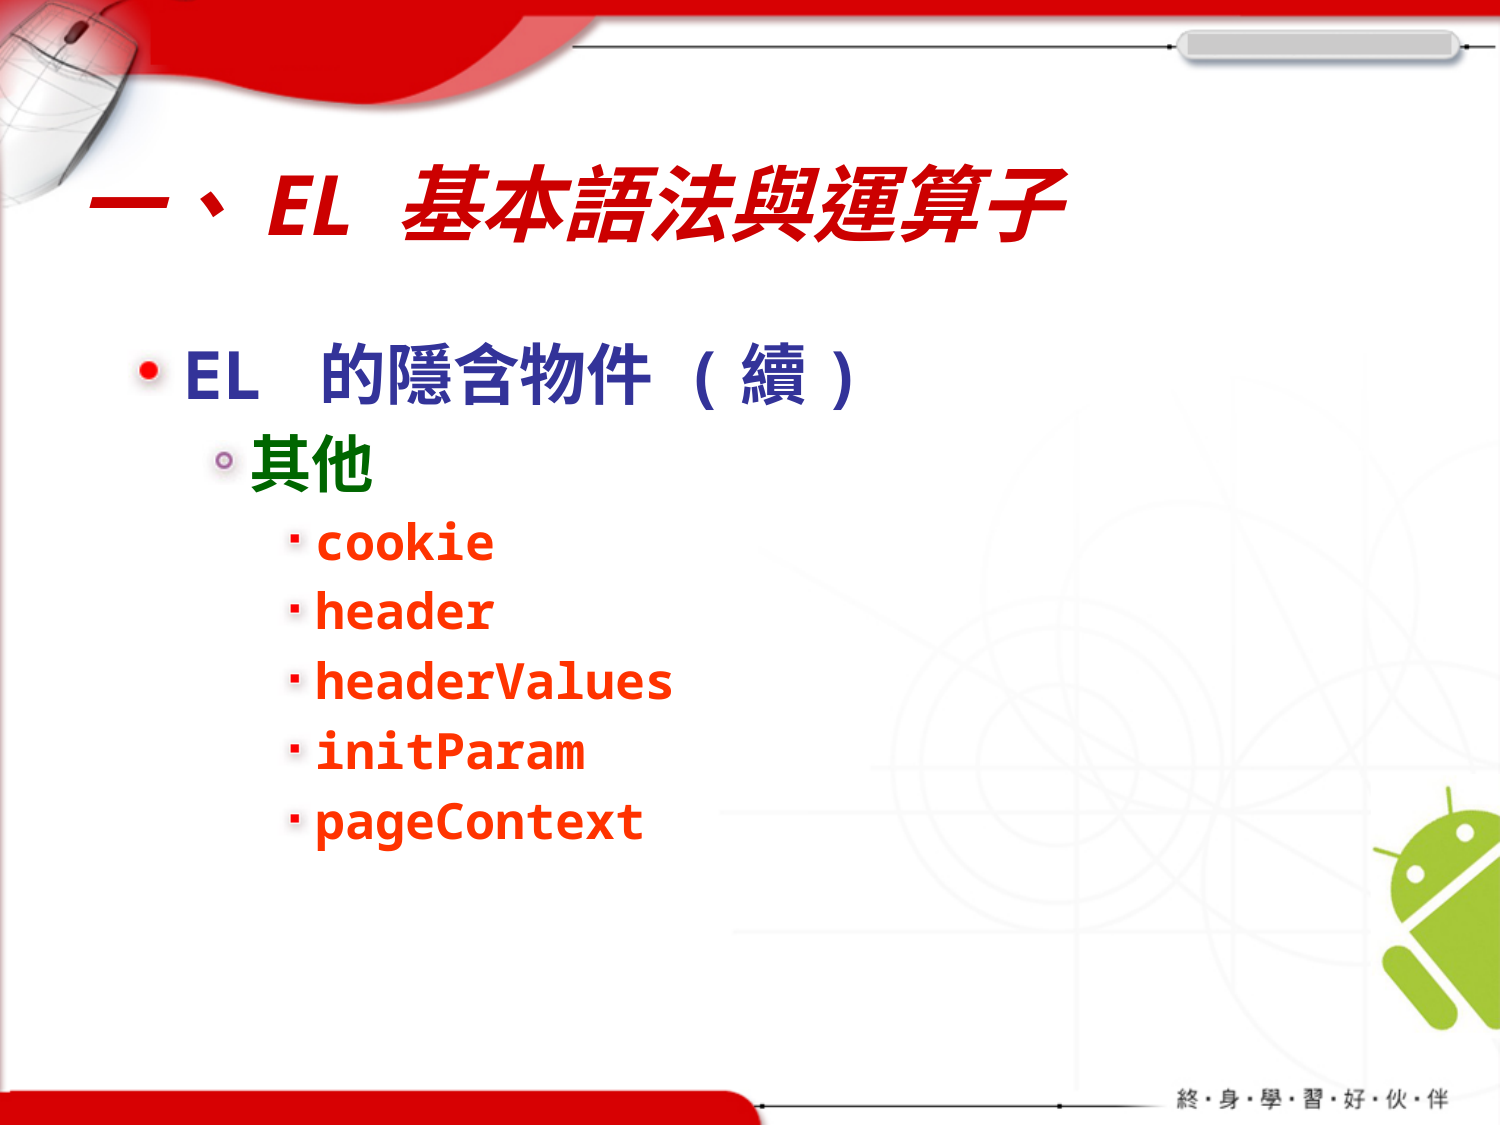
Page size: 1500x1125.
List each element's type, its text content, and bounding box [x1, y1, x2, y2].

list EL 的隱含物件 (續) 其他 cookie header headerValues initParam pageContext [112, 324, 1436, 1012]
picture [0, 0, 1500, 1125]
title 一、EL 基本語法與運算子 [64, 136, 1416, 268]
